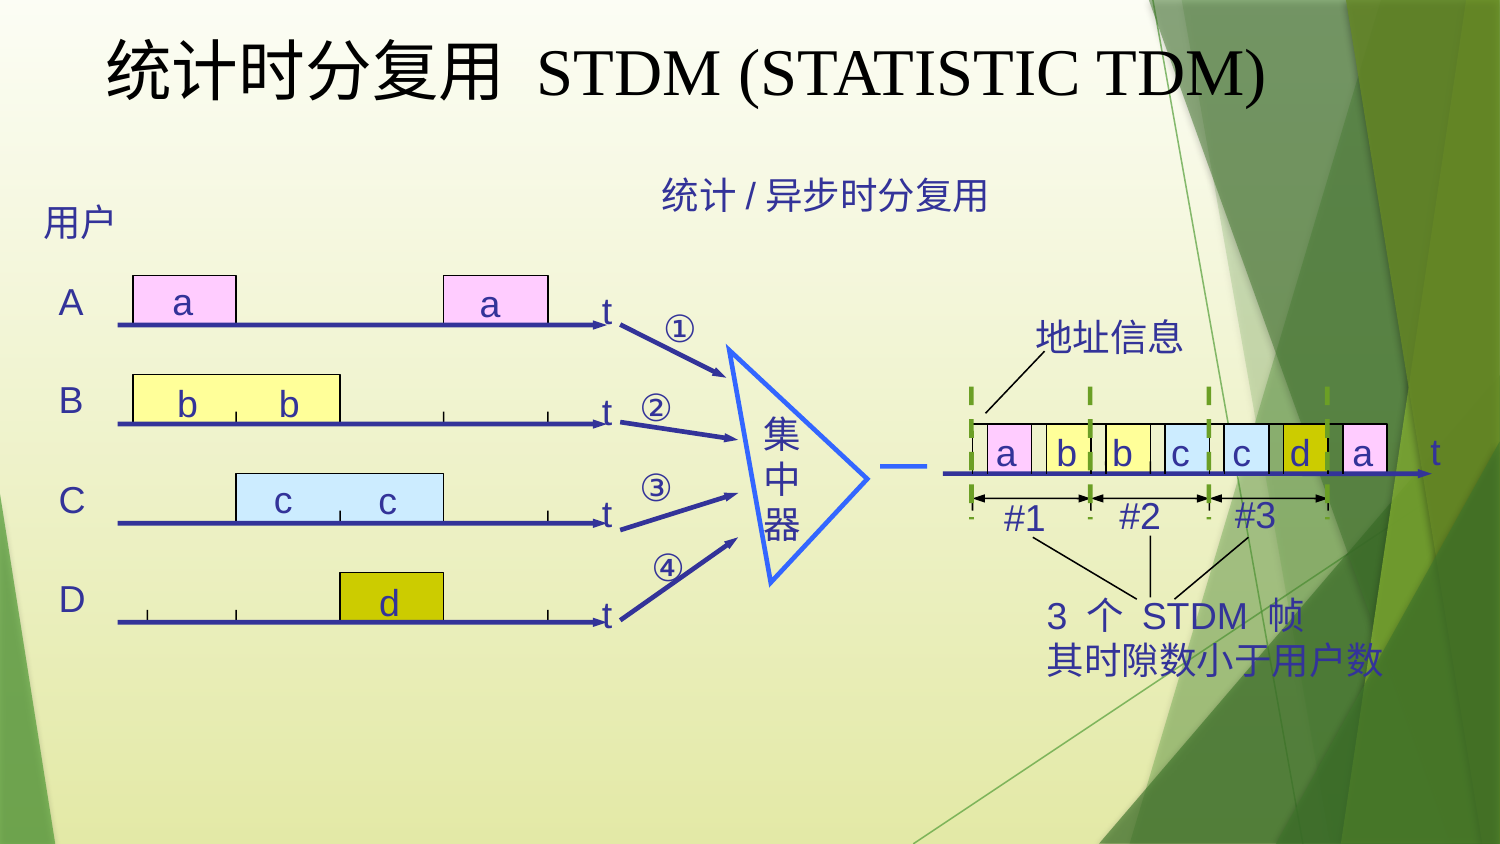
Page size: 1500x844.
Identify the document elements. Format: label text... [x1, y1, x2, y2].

text_box [307, 473, 365, 523]
text_box [414, 572, 444, 622]
text_box c [1218, 422, 1265, 481]
text_box b [265, 425, 314, 432]
text_box a [982, 422, 1031, 481]
text_box [972, 423, 988, 474]
text_box 集中器 [749, 404, 810, 553]
text_box a [466, 273, 514, 324]
text_box t [588, 584, 626, 643]
text_box [117, 320, 607, 330]
text_box [1268, 423, 1284, 474]
text_box b [163, 372, 212, 423]
text_box [1209, 494, 1221, 503]
text_box [212, 374, 265, 423]
text_box [314, 374, 341, 423]
text_box [699, 537, 739, 565]
text_box [729, 350, 787, 461]
text_box d [365, 623, 414, 631]
text_box [1290, 494, 1327, 503]
text_box c [1157, 422, 1204, 481]
text_box 3 个 STDM 帧 其时隙数小于用户数 [1033, 585, 1398, 689]
text_box c [260, 524, 307, 528]
text_box [687, 432, 739, 443]
text_box c [365, 470, 411, 523]
text_box [411, 473, 444, 523]
text_box [1209, 423, 1225, 474]
text_box ③ [626, 457, 687, 516]
text_box B [45, 369, 98, 429]
text_box [1150, 423, 1166, 474]
text_box t [588, 280, 626, 339]
text_box [1328, 423, 1343, 474]
text_box t [1416, 421, 1455, 480]
text_box [687, 492, 739, 510]
text_box ② [626, 377, 687, 436]
text_box b [265, 373, 314, 423]
text_box 用户 [29, 192, 132, 251]
text_box [514, 275, 548, 324]
text_box a [158, 271, 207, 324]
text_box [132, 374, 163, 423]
text_box t [588, 483, 626, 542]
text_box t [588, 381, 626, 440]
text_box D [45, 568, 100, 627]
text_box [117, 618, 607, 627]
text_box 地址信息 [1021, 306, 1199, 366]
text_box #3 [1221, 483, 1290, 543]
text_box [340, 572, 365, 622]
text_box b [1098, 422, 1147, 481]
text_box b [163, 425, 212, 432]
text_box [684, 357, 727, 378]
text_box [765, 553, 799, 583]
text_box [1090, 423, 1106, 474]
text_box [1175, 494, 1208, 503]
text_box [117, 519, 607, 528]
text_box a [158, 326, 207, 330]
title 统计时分复用 STDM (STATISTIC TDM) [90, 21, 1370, 121]
text_box [443, 275, 466, 324]
text_box 统计/异步时分复用 [648, 165, 1004, 224]
text_box d [365, 572, 414, 622]
text_box [1031, 423, 1047, 474]
text_box c [260, 469, 307, 523]
text_box [1060, 494, 1090, 503]
text_box a [1339, 422, 1387, 481]
text_box c [365, 524, 411, 529]
text_box [236, 473, 260, 523]
text_box b [1042, 422, 1091, 481]
text_box a [466, 326, 514, 332]
text_box d [1276, 422, 1325, 481]
text_box [810, 425, 868, 541]
text_box [132, 275, 158, 324]
text_box [117, 419, 607, 429]
text_box ④ [638, 537, 699, 596]
text_box [1204, 423, 1209, 473]
text_box [972, 494, 990, 503]
text_box A [45, 270, 98, 330]
text_box #1 [990, 487, 1060, 546]
text_box ① [649, 297, 711, 357]
text_box C [45, 469, 100, 528]
text_box #2 [1106, 485, 1175, 544]
text_box [1091, 494, 1106, 503]
text_box [207, 275, 237, 324]
